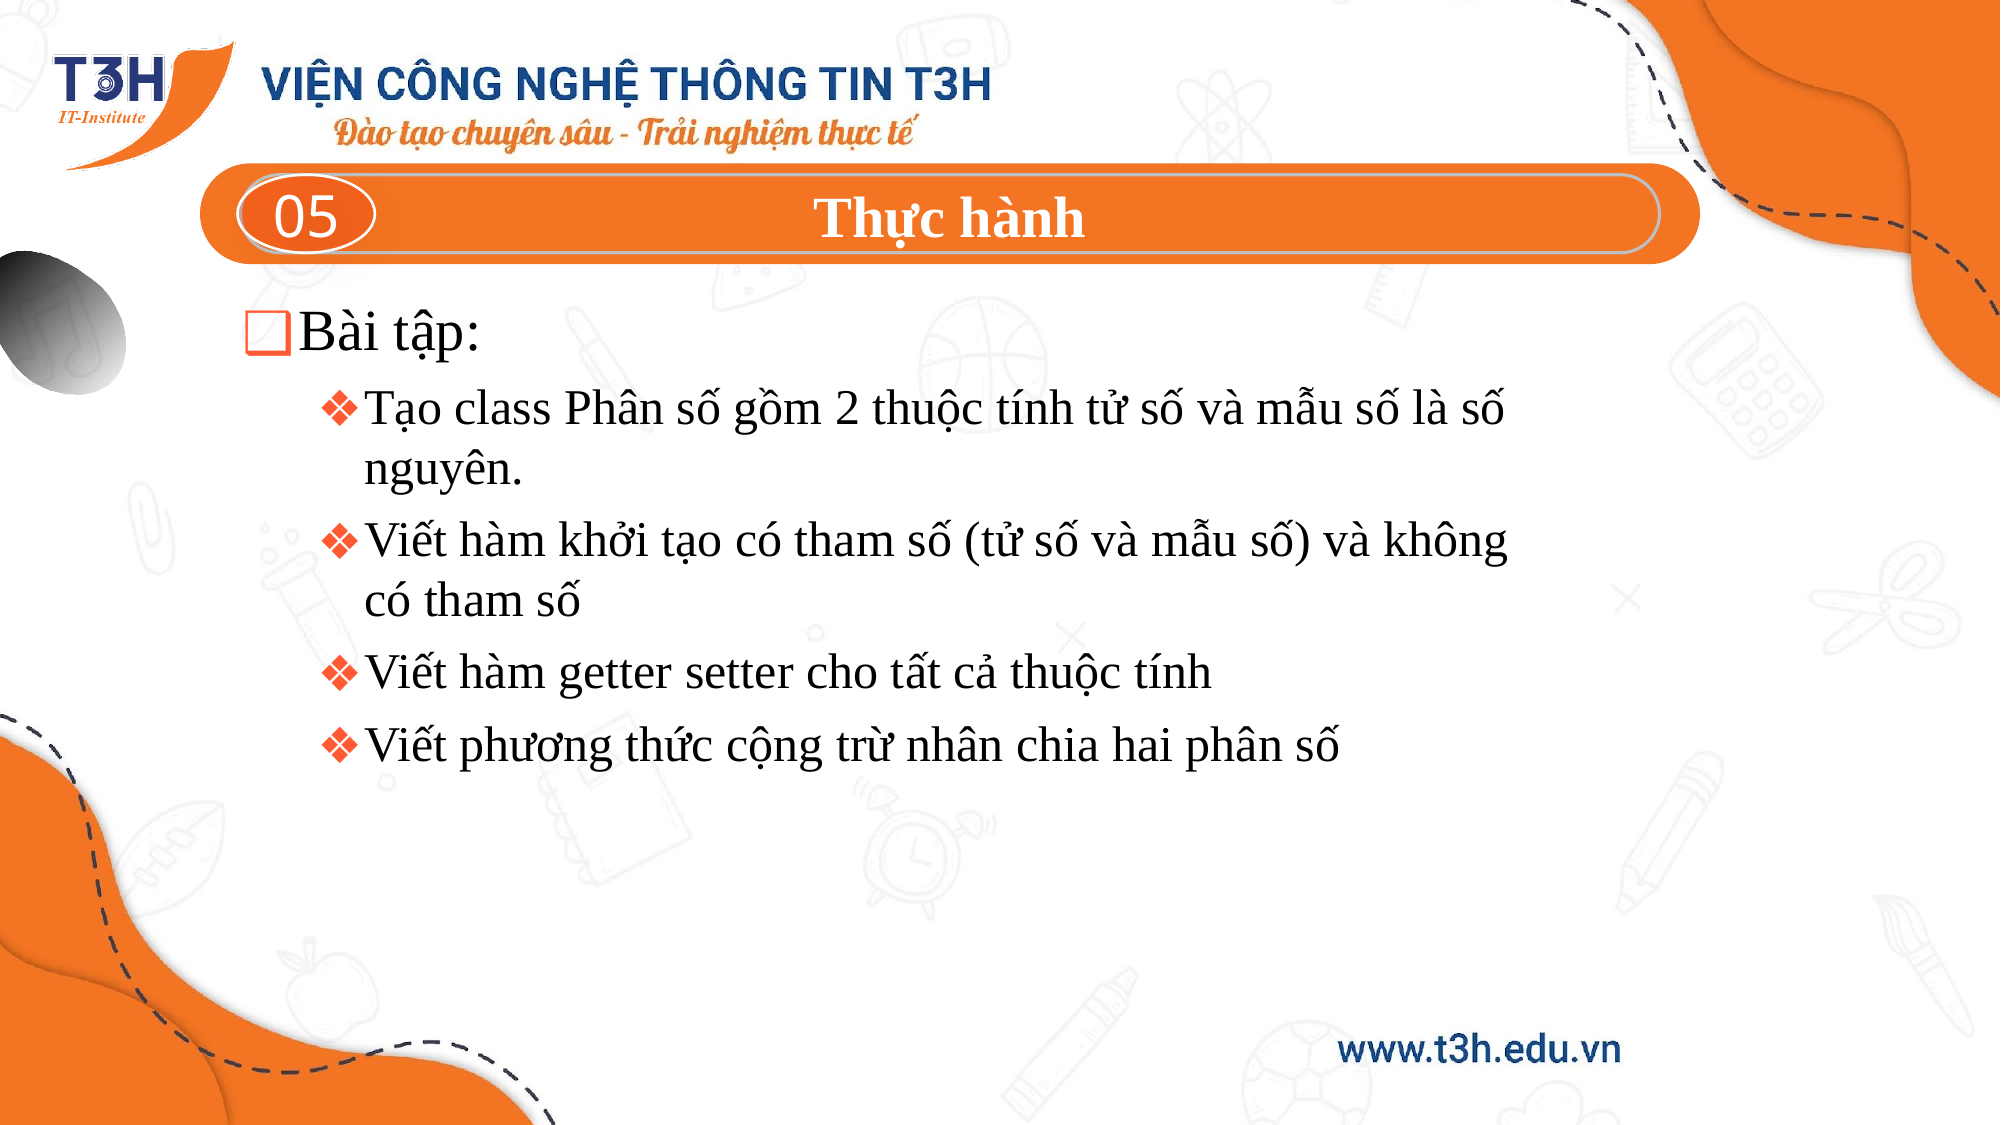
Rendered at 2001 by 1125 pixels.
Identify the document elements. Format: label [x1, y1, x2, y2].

picture [0, 0, 2000, 1125]
text_box [0, 174, 376, 426]
text_box [199, 163, 1701, 265]
